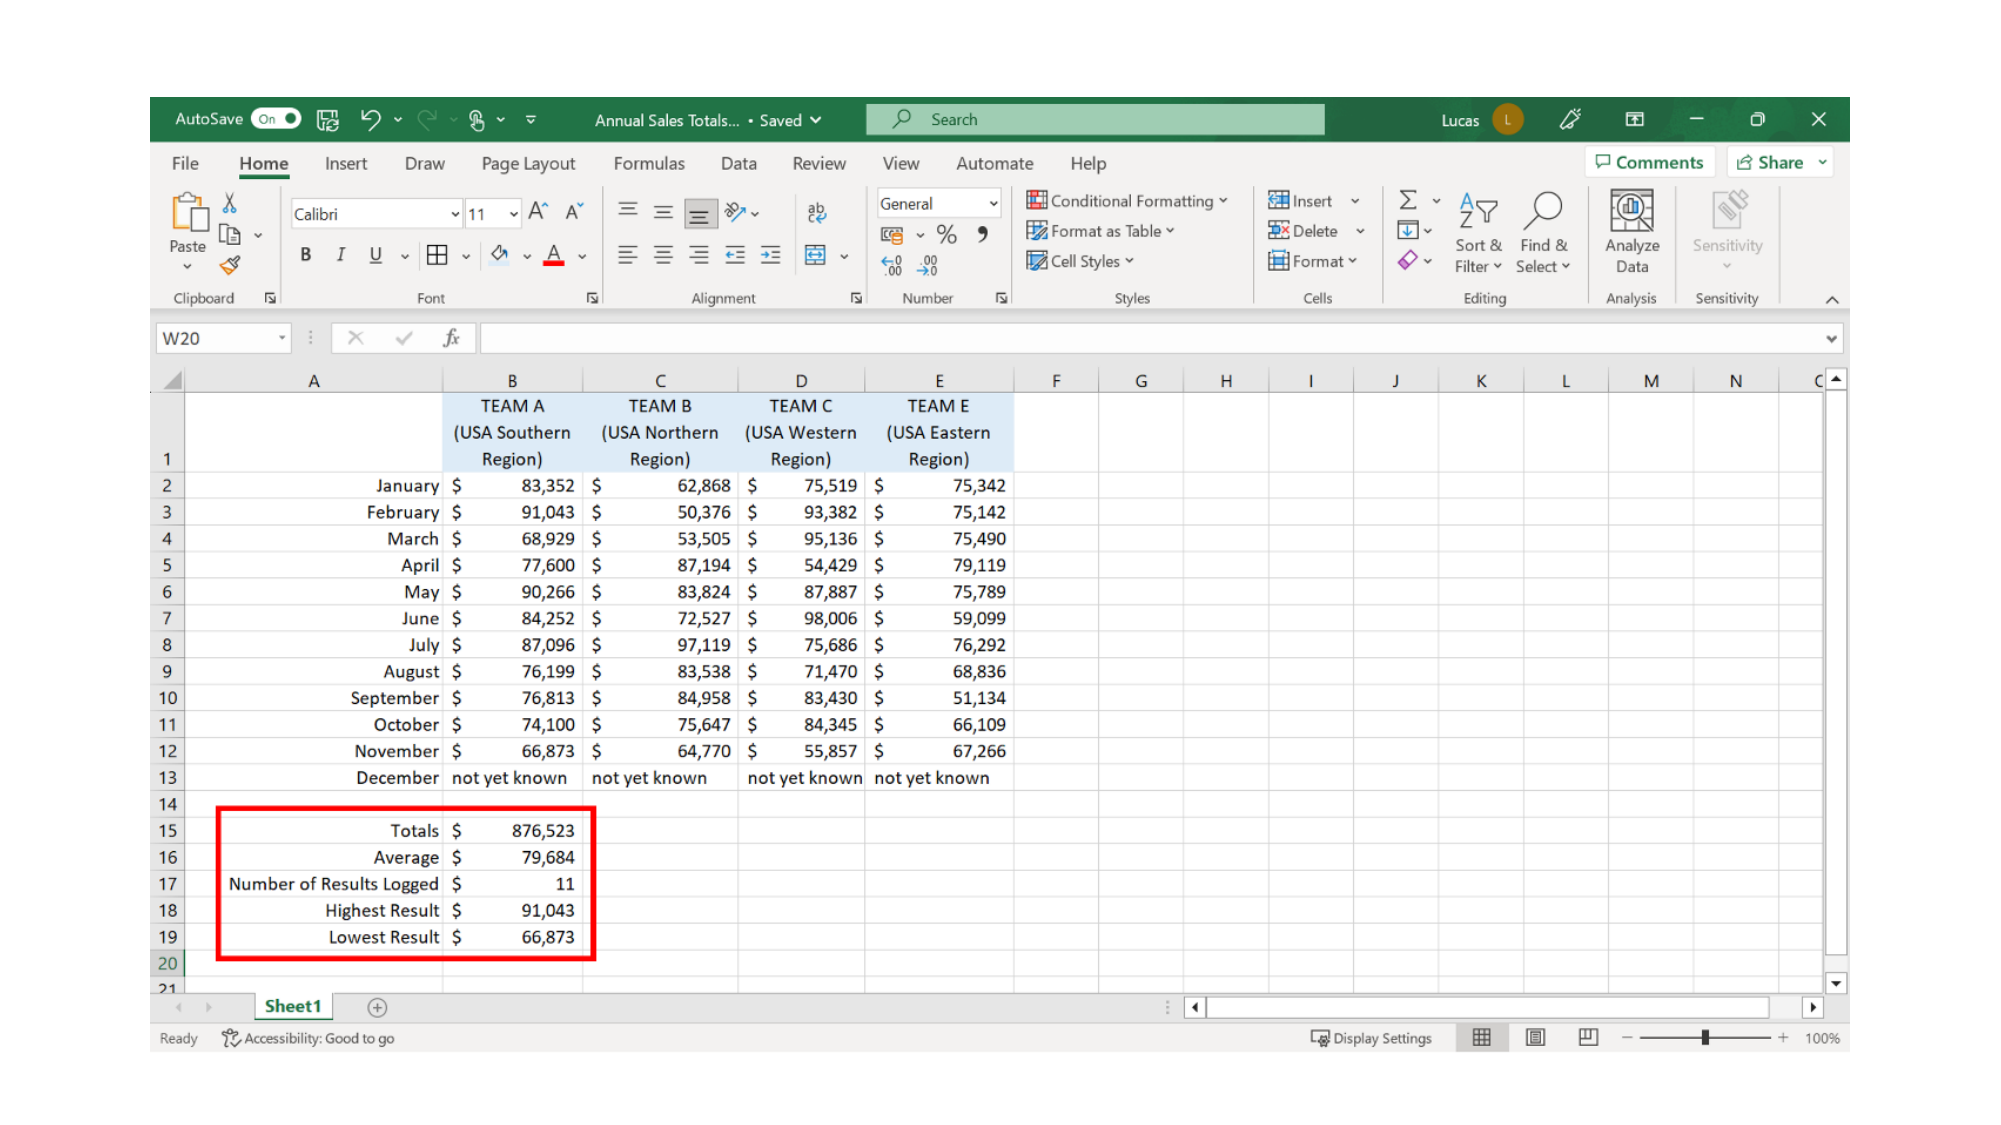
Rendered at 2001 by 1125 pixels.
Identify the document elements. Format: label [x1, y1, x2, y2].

picture [150, 97, 1850, 1053]
